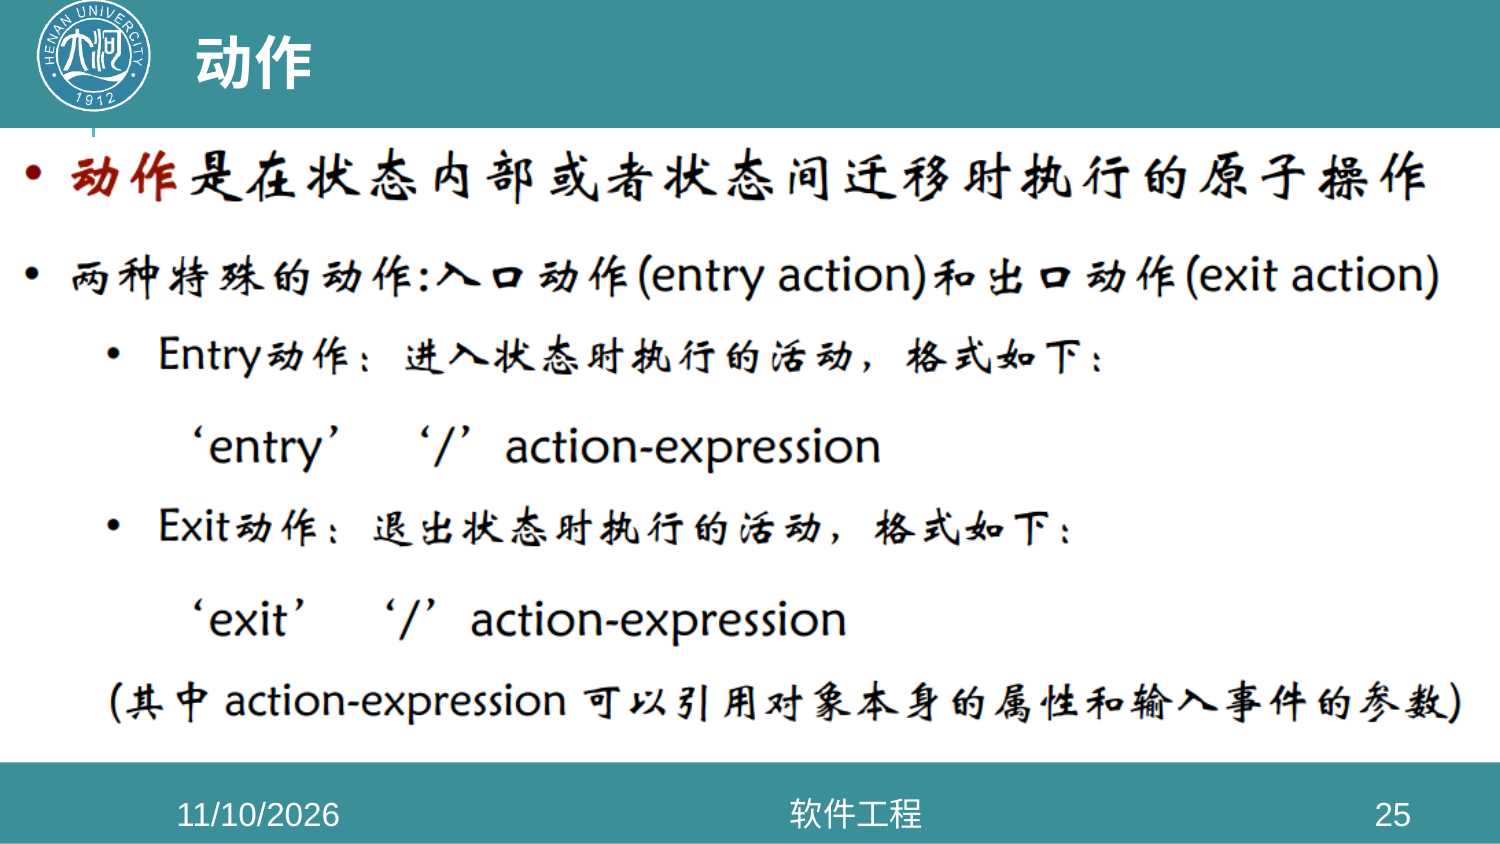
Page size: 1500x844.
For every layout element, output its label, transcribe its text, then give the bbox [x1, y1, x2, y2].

footer 软件工程 [391, 796, 1322, 830]
picture [17, 137, 1488, 763]
title 动作 [179, 0, 1454, 132]
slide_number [126, 796, 391, 830]
slide_number 25 [1333, 796, 1454, 830]
